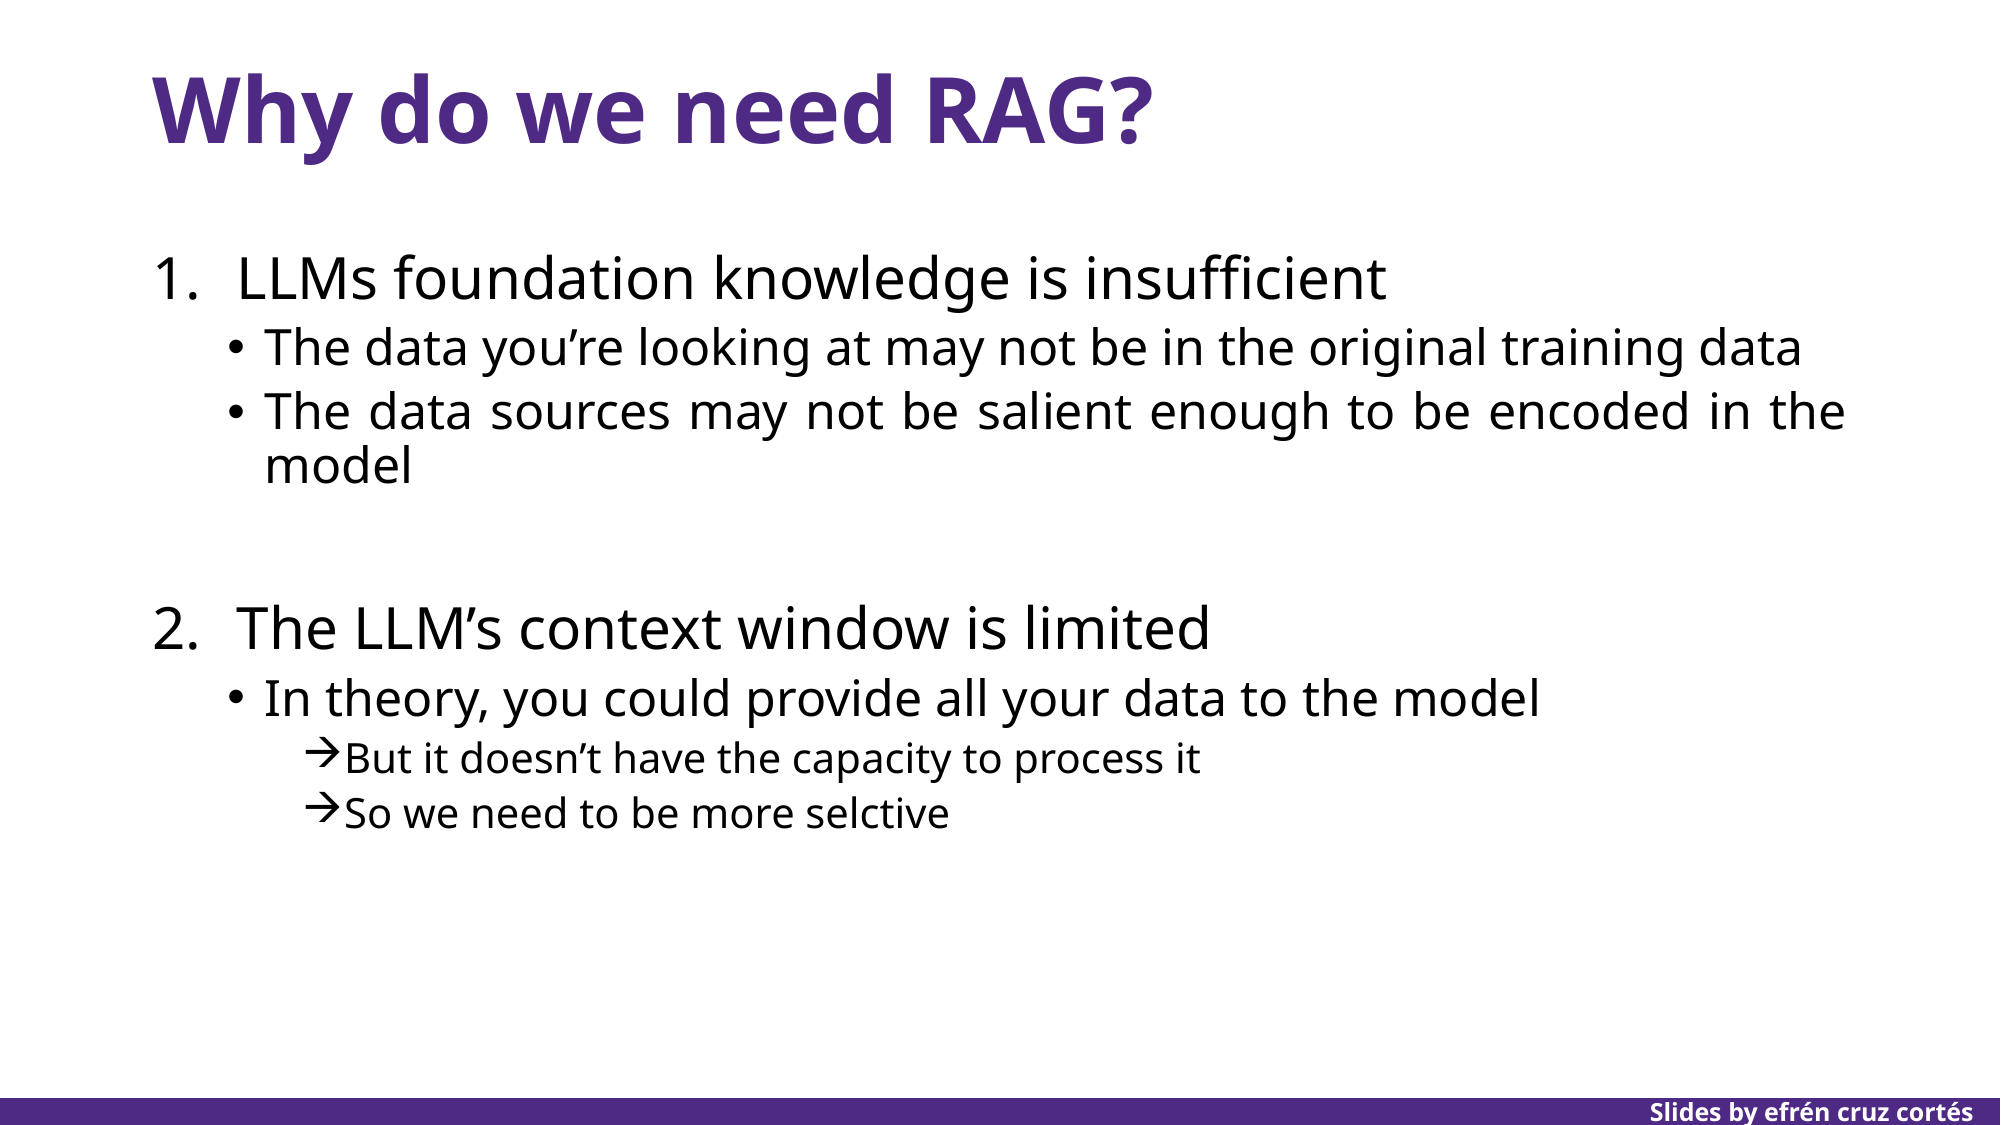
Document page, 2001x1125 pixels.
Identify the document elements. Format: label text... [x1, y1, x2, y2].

list LLMs foundation knowledge is insufficient The data you’re looking at may not be in the original training data The data sources may not be salient enough to be encoded in the model The LLM’s context window is limited In theory, you could provide all your data to the model But it doesn’t have the capacity to process it So we need to be more selctive [137, 241, 1863, 1014]
title Why do we need RAG? [137, 39, 1863, 188]
